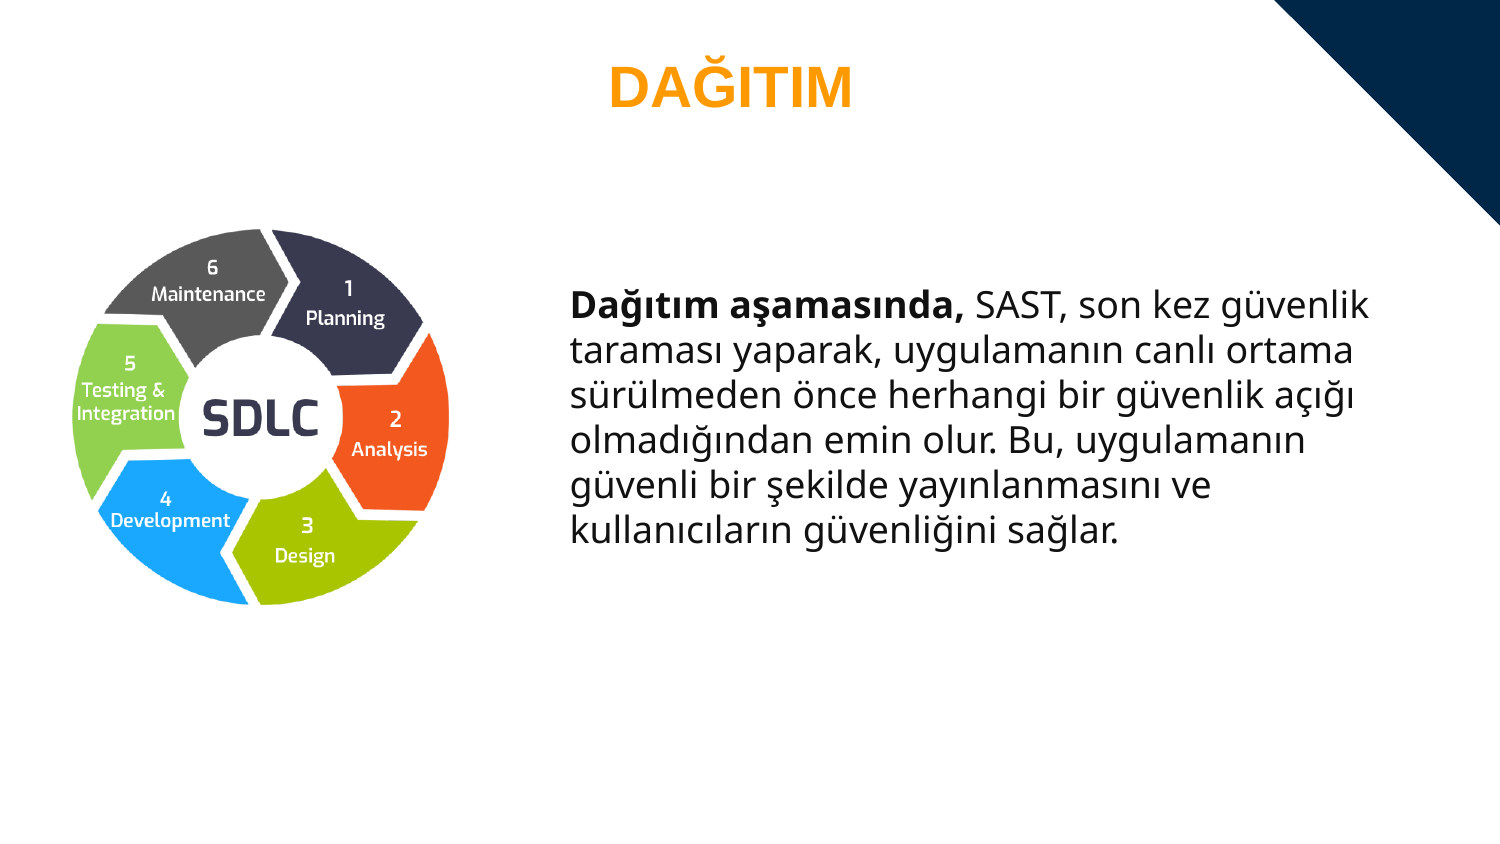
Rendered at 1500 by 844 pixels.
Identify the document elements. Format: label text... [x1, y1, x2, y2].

picture [72, 228, 449, 606]
text_box Dağıtım aşamasında, SAST, son kez güvenlik taraması yaparak, uygulamanın canlı ortama sürülmeden önce herhangi bir güvenlik açığı olmadığından emin olur. Bu, uygulamanın güvenli bir şekilde yayınlanmasını ve kullanıcıların güvenliğini sağlar. [554, 273, 1388, 559]
text_box 2.DAĞITIM: [267, 45, 1165, 125]
text_box [1274, 0, 1500, 226]
